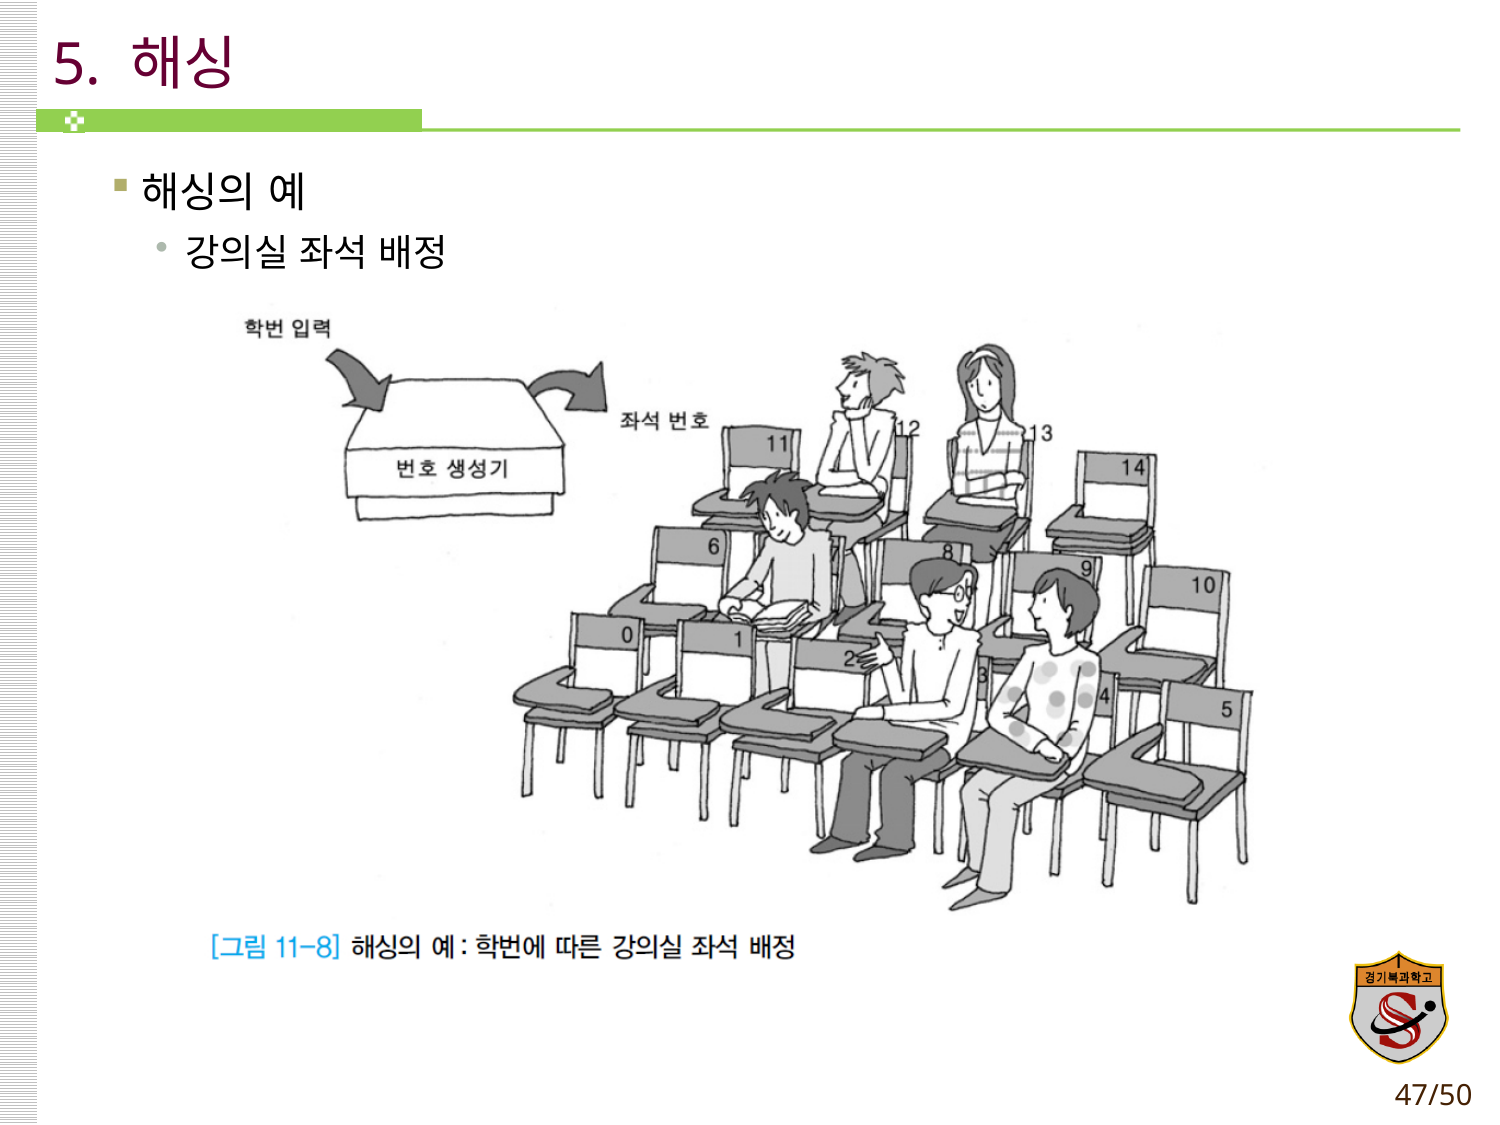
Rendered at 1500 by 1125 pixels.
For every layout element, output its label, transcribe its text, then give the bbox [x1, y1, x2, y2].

list 해싱의 예 강의실 좌석 배정 [37, 152, 1463, 1091]
picture [187, 294, 1278, 988]
title 5. 해싱 [37, 13, 1278, 109]
picture [65, 111, 84, 131]
